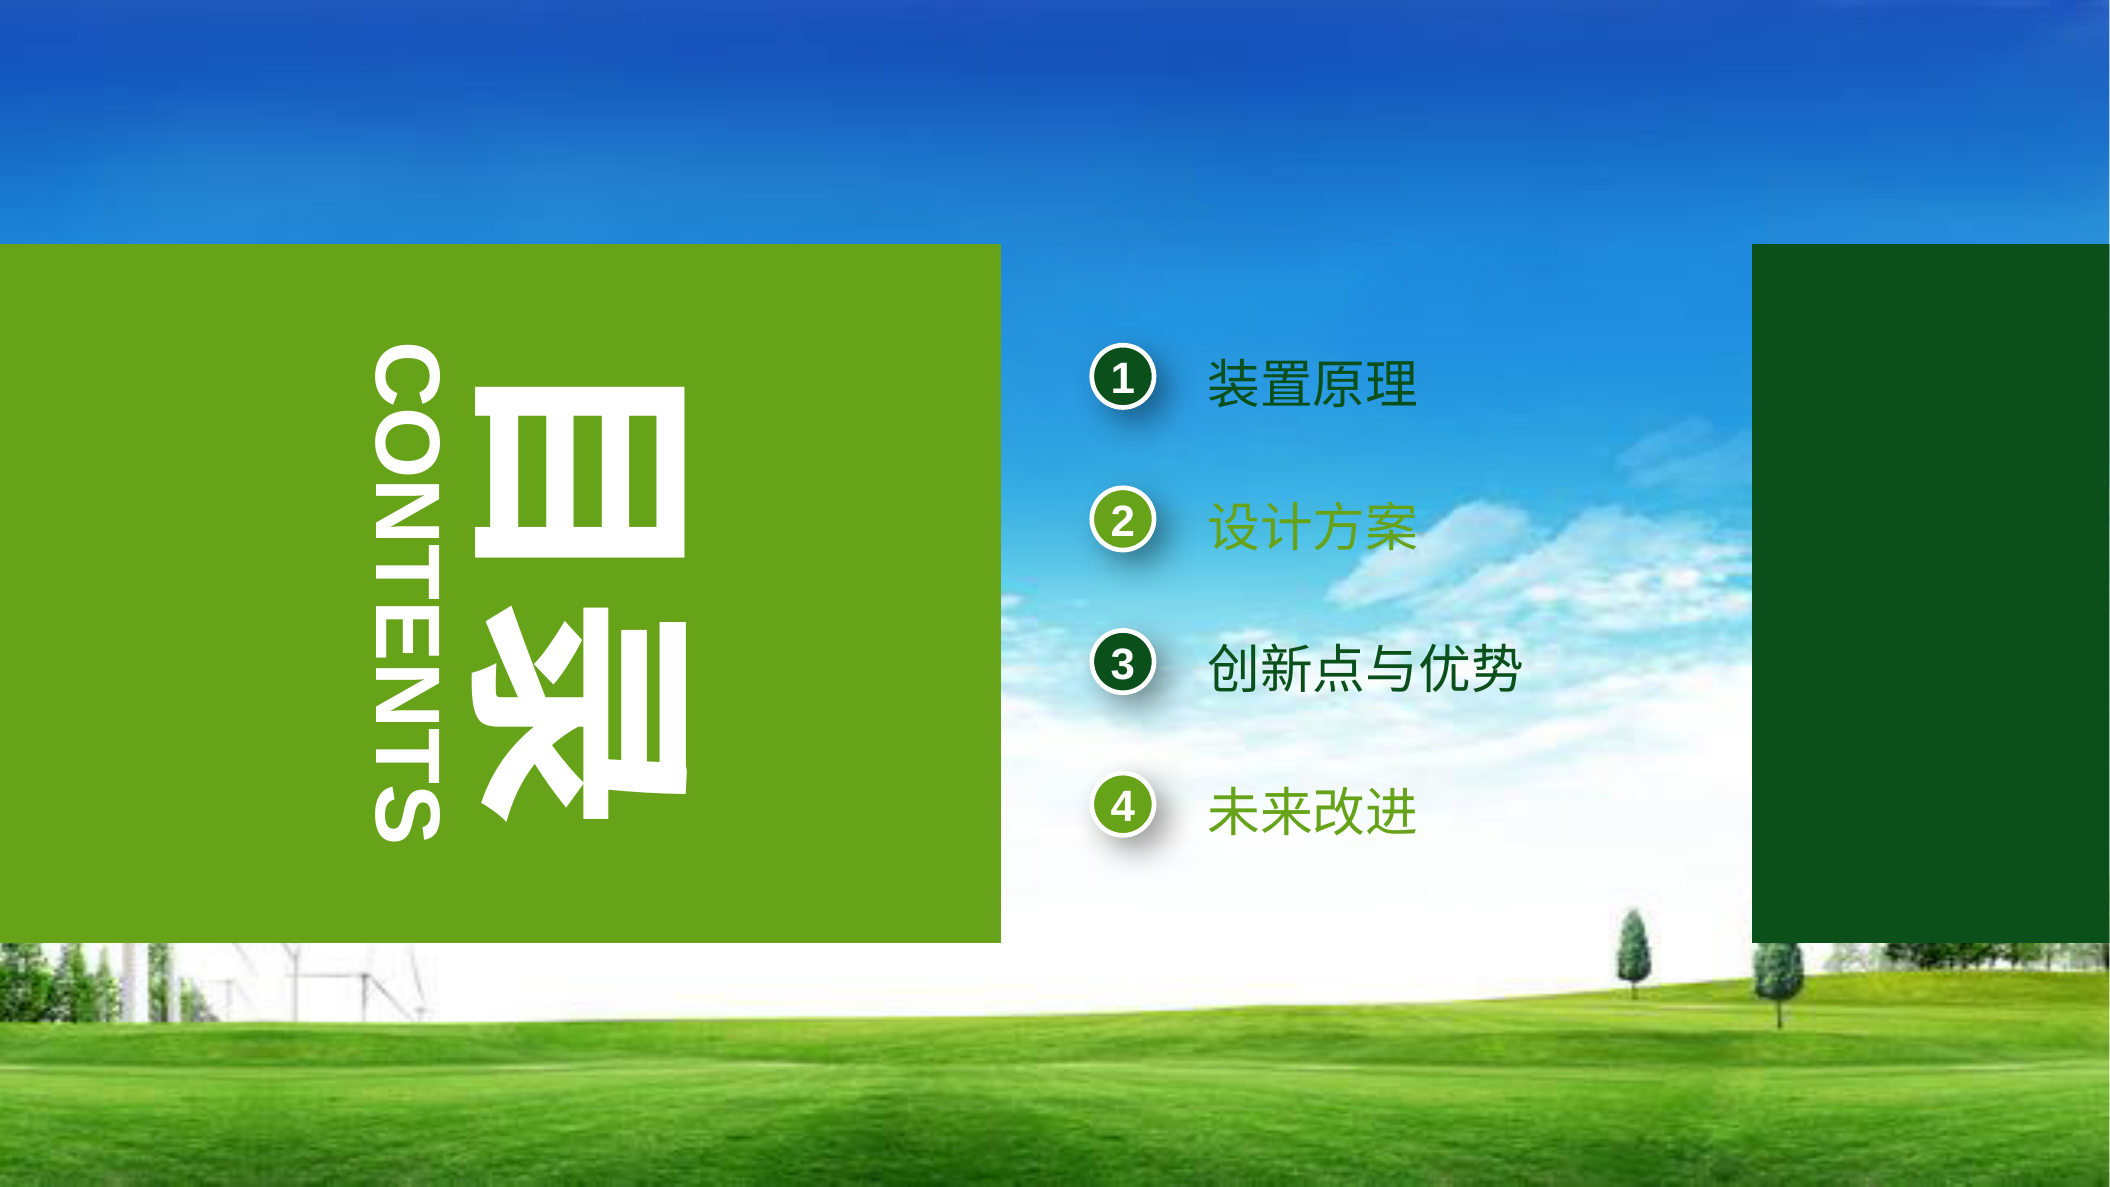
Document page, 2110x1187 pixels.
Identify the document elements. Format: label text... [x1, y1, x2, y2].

picture [0, 0, 2110, 1187]
text_box 1 [1090, 344, 1156, 409]
text_box 4 [1090, 772, 1156, 837]
text_box [0, 243, 1001, 943]
text_box [1751, 243, 2110, 943]
text_box 目录 [445, 281, 736, 905]
text_box 2 [1090, 486, 1156, 552]
text_box CONTENTS [358, 322, 469, 864]
text_box 3 [1090, 629, 1156, 694]
